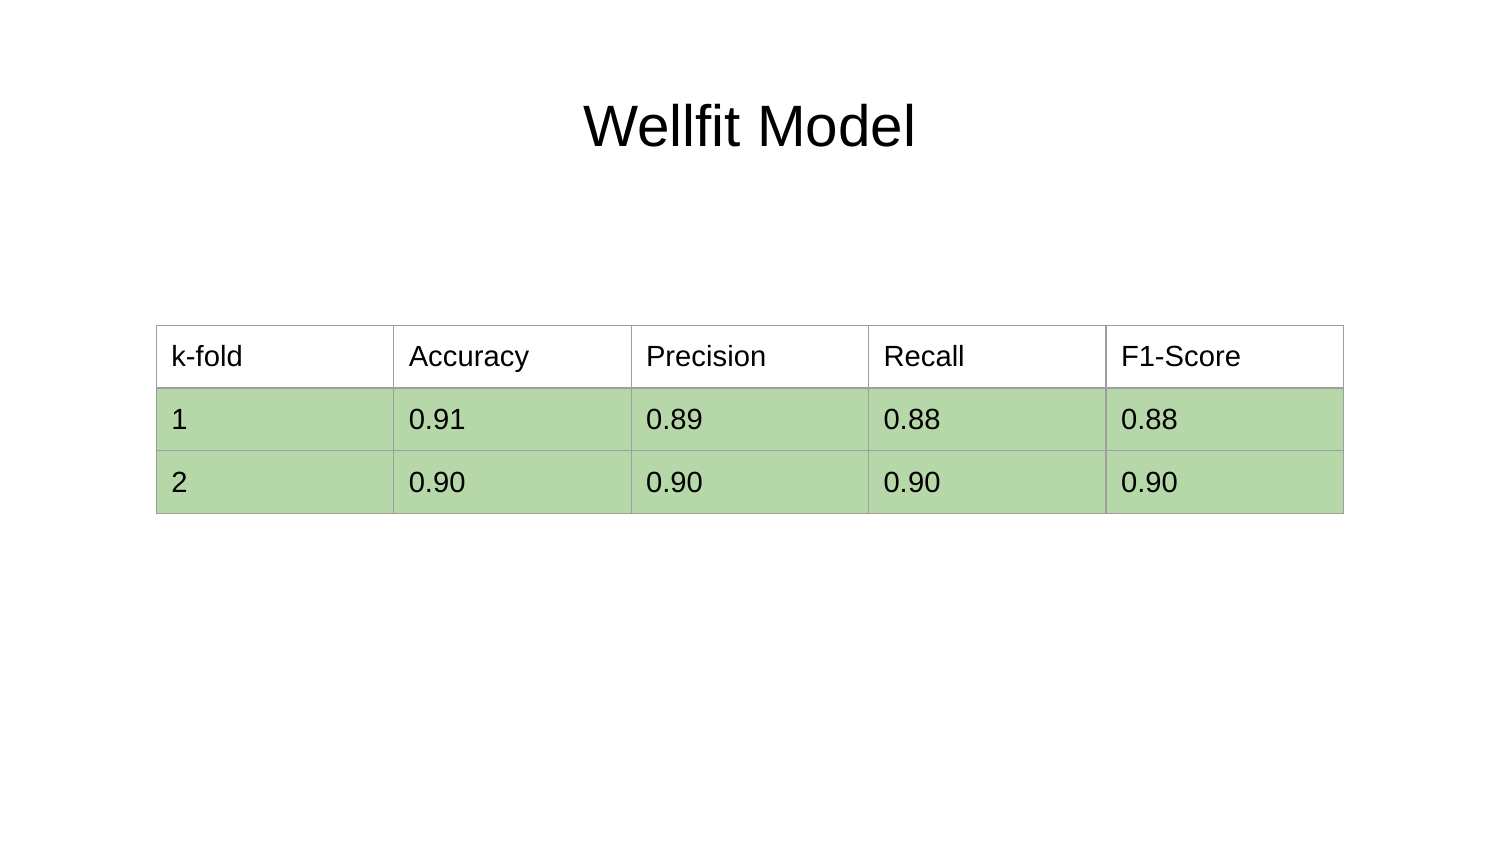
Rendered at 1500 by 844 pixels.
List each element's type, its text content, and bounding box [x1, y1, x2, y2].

table_cell 0.89 [632, 389, 868, 450]
title Wellfit Model [51, 72, 1449, 167]
table_cell 1 [157, 389, 393, 450]
table_header F1-Score [1107, 326, 1343, 387]
table_cell 0.88 [1107, 389, 1343, 450]
table_header Recall [869, 326, 1105, 387]
table_cell 0.88 [869, 389, 1105, 450]
table_cell 2 [157, 451, 393, 513]
table_cell 0.90 [394, 451, 631, 513]
table_cell 0.90 [632, 451, 868, 513]
table_cell 0.90 [869, 451, 1105, 513]
table_cell 0.90 [1107, 451, 1343, 513]
table_cell 0.91 [394, 389, 631, 450]
table_header Precision [632, 326, 868, 387]
table_header k-fold [157, 326, 393, 387]
table_header Accuracy [394, 326, 631, 387]
